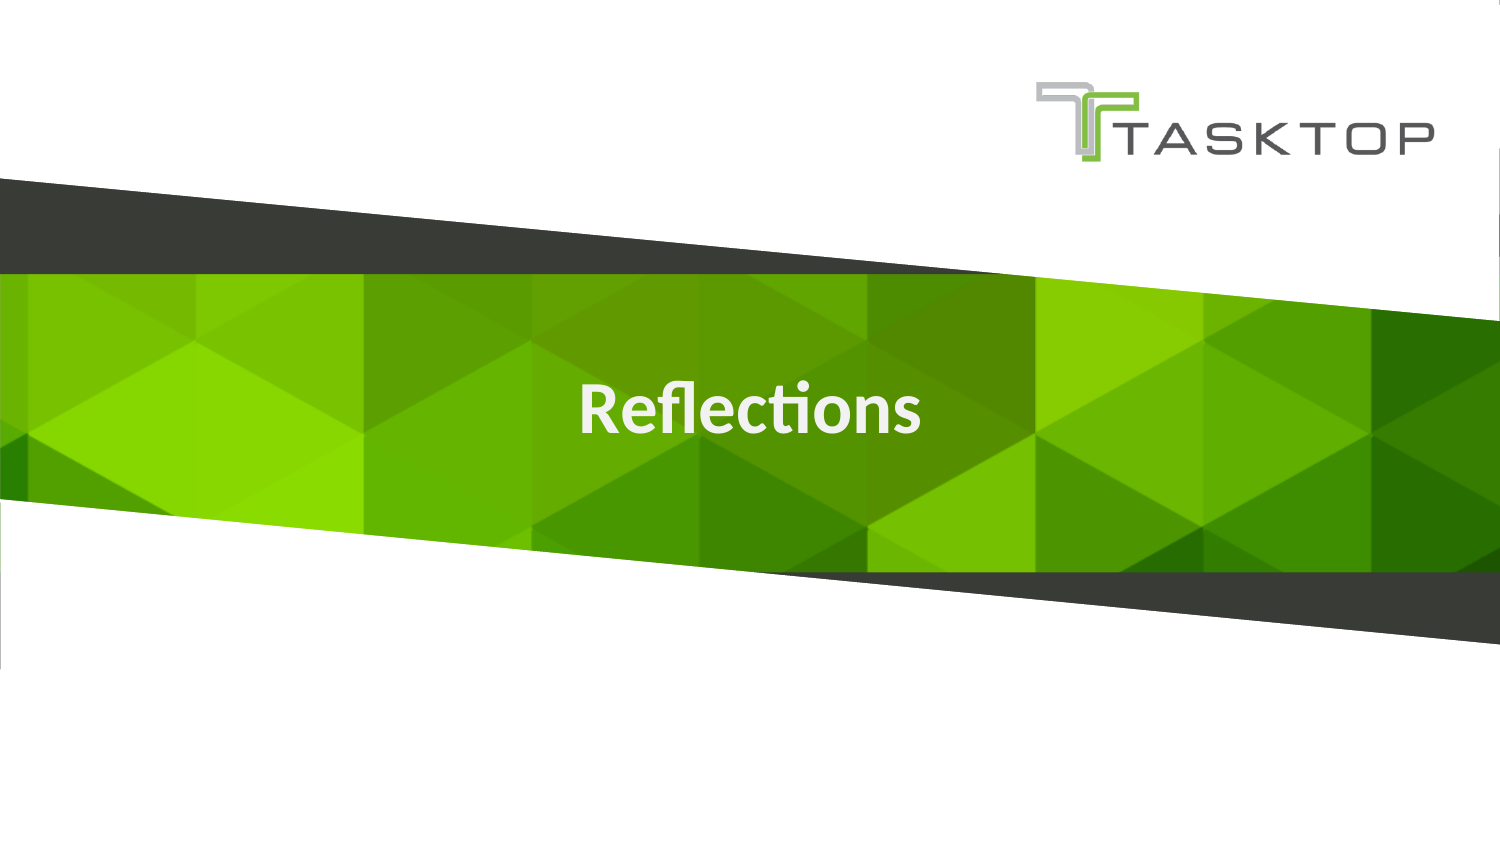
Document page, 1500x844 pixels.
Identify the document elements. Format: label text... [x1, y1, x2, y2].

picture [1024, 65, 1448, 177]
title Reflections [15, 368, 1487, 452]
picture [0, 275, 1500, 572]
